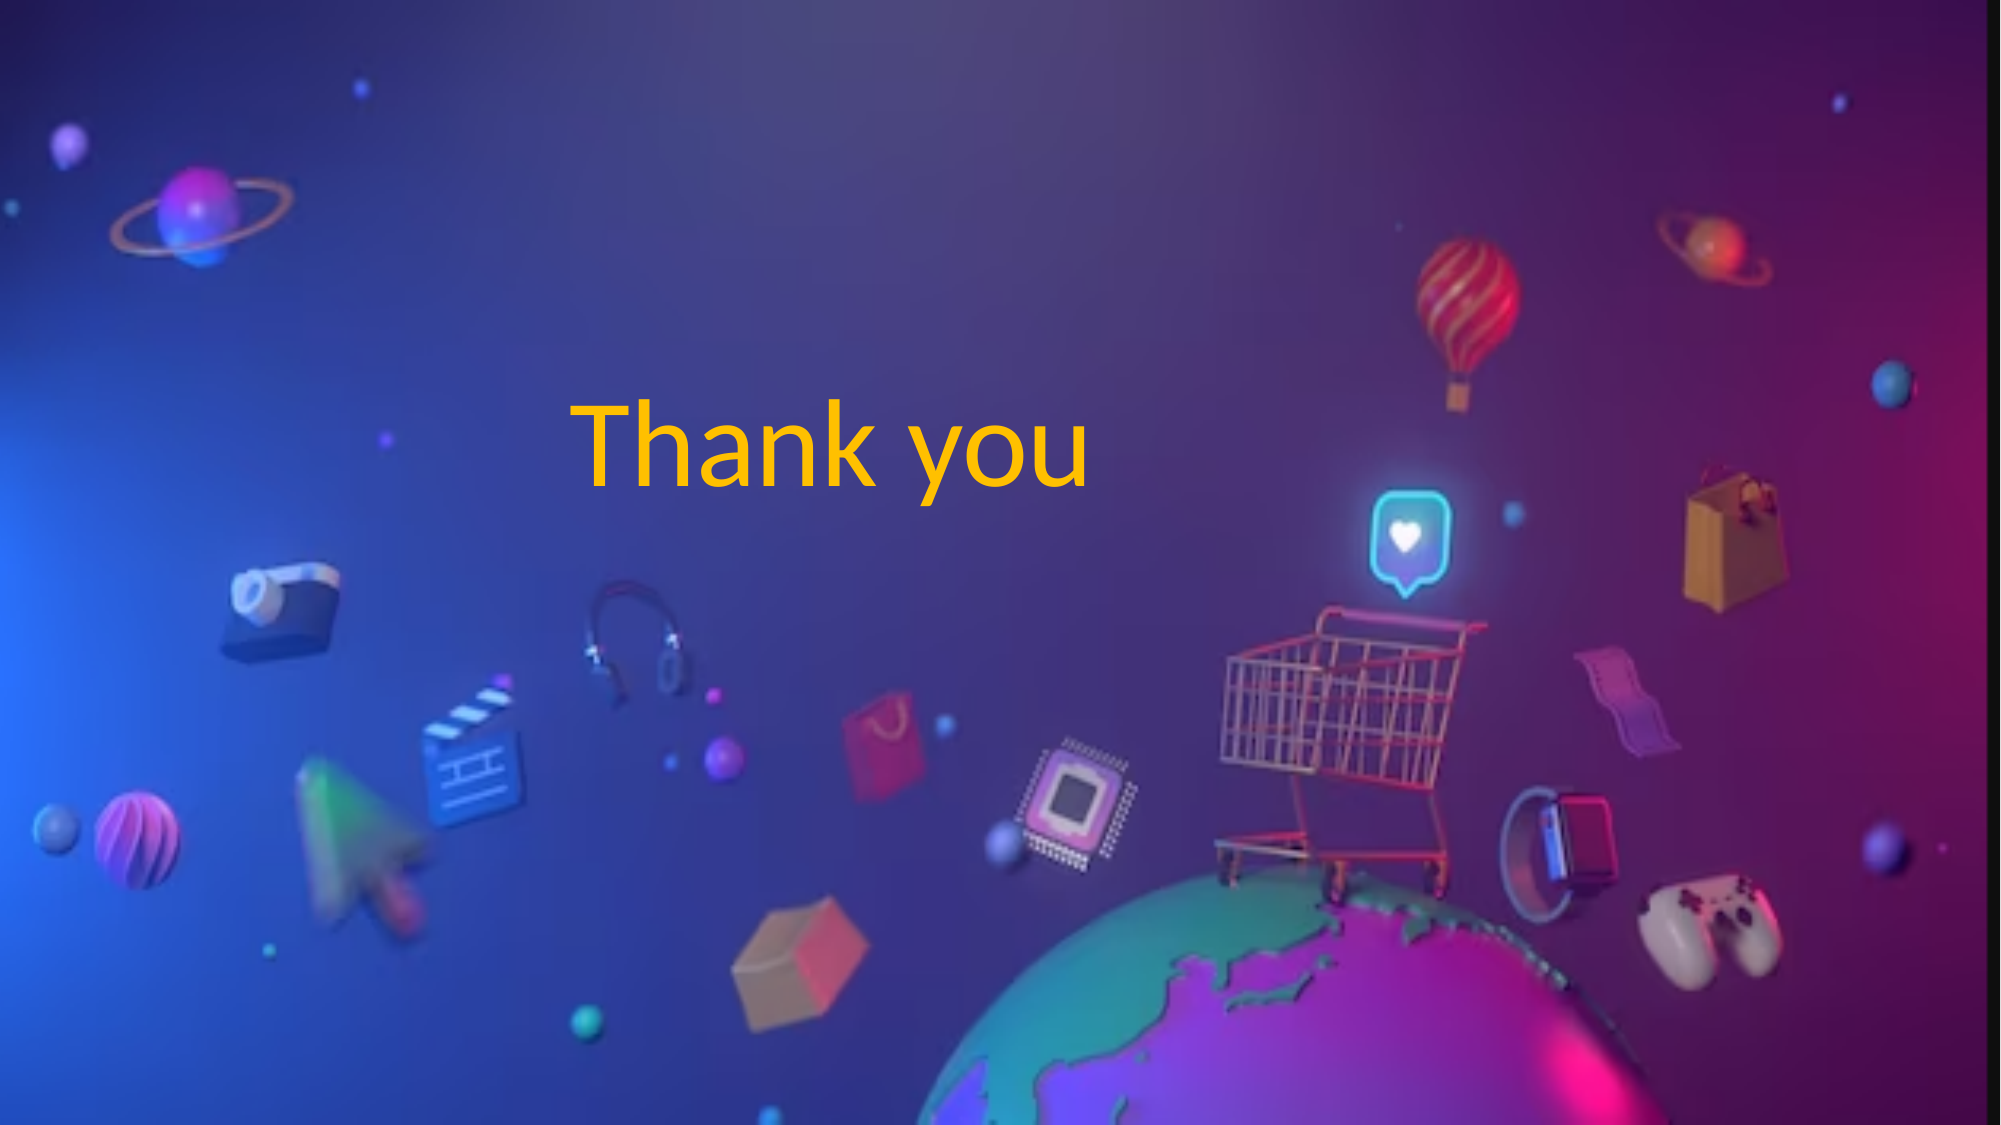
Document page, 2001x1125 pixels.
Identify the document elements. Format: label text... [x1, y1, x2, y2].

text_box Thank you [554, 354, 1898, 520]
picture [0, 0, 2001, 1125]
